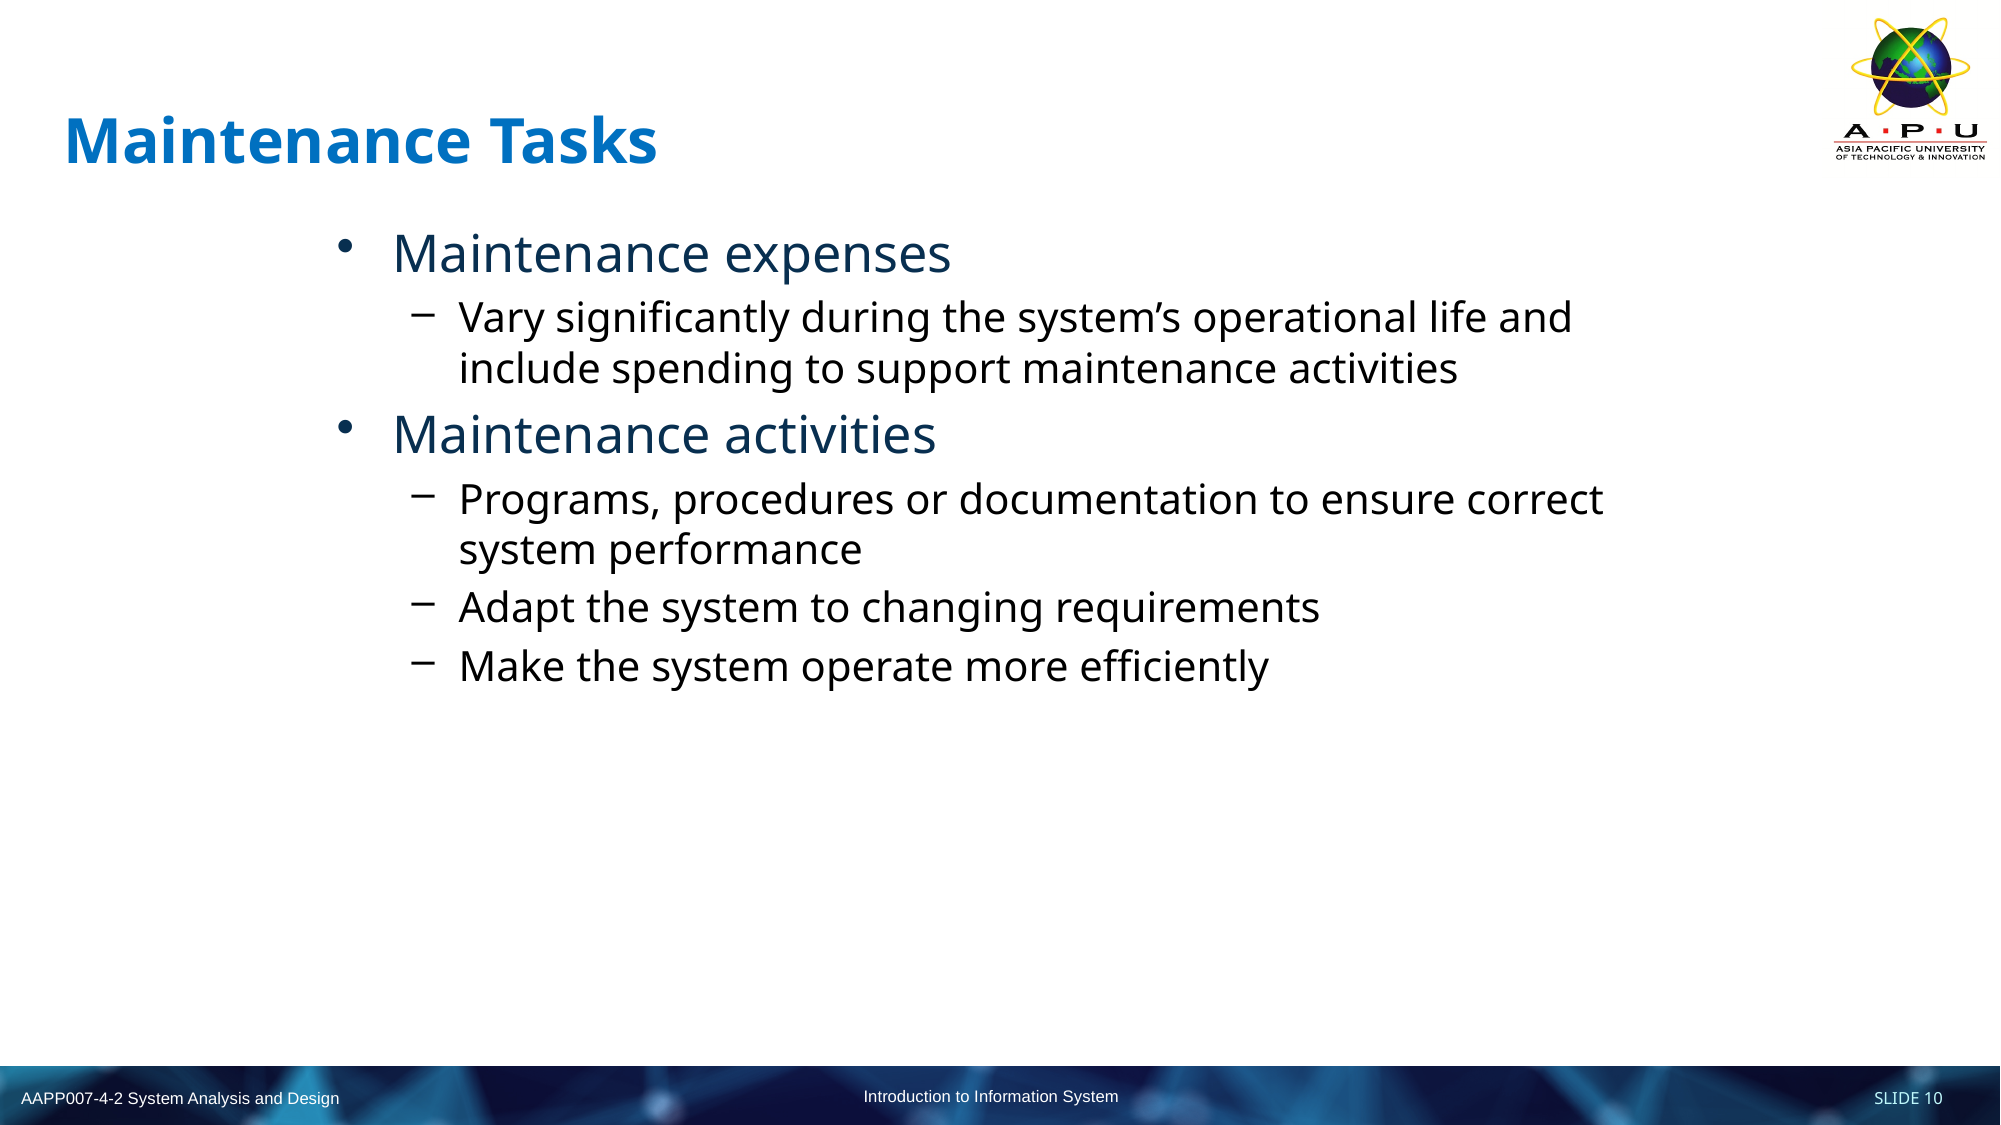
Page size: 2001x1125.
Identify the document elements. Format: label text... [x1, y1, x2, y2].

picture [0, 1066, 2000, 1125]
picture [1822, 0, 2000, 178]
title Maintenance Tasks [48, 45, 1764, 233]
list Maintenance expenses Vary significantly during the system’s operational life and include spending to support maintenance activities Maintenance activities Programs, procedures or documentation to ensure correct system performance Adapt the system to changing requirements Make the system operate more efficiently [321, 213, 1672, 956]
